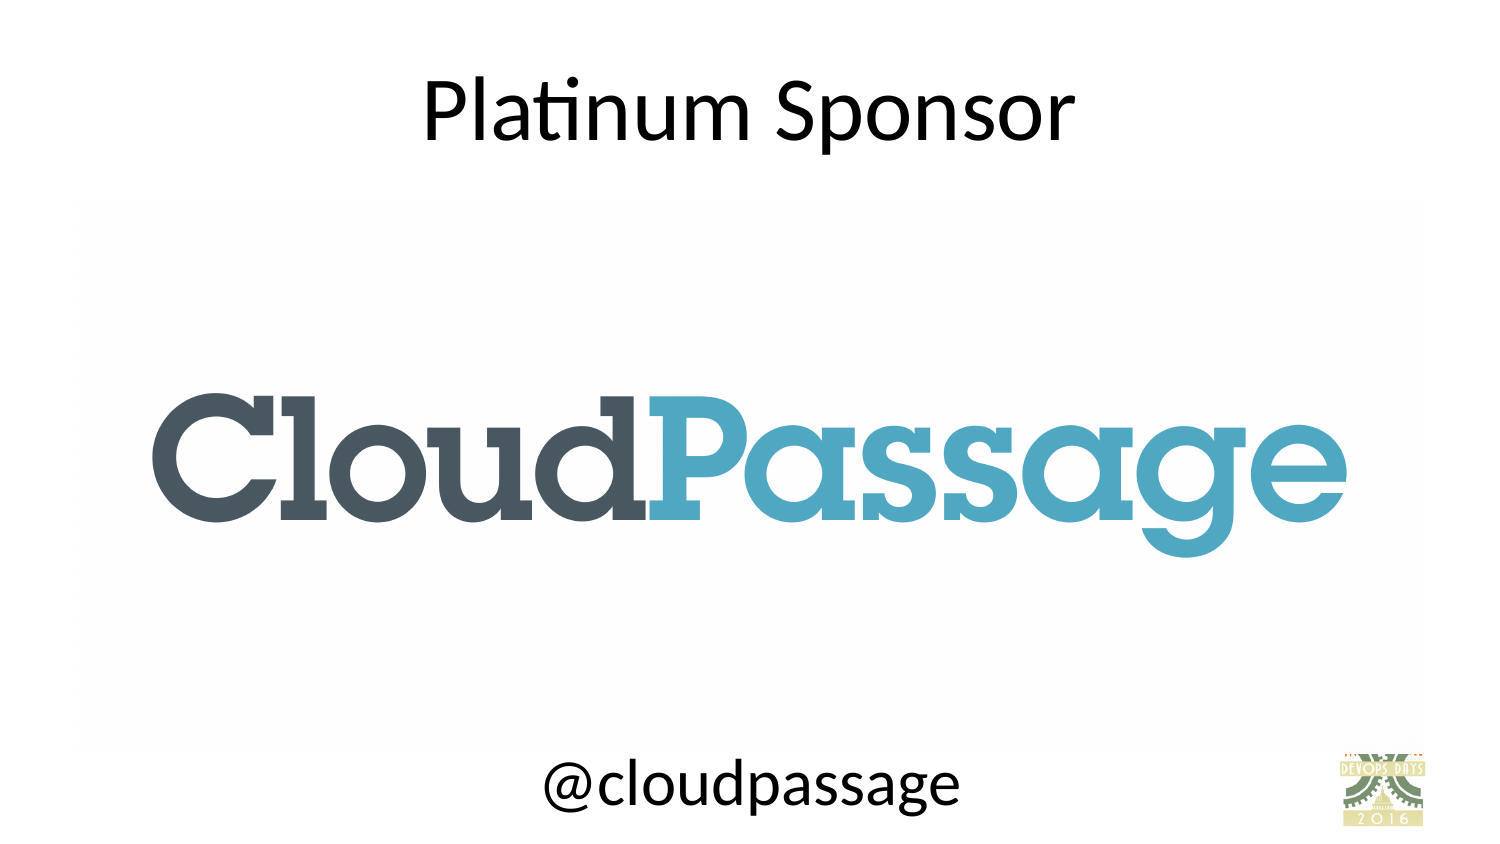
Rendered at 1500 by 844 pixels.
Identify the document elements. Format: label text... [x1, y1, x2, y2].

text_box @cloudpassage [512, 763, 988, 827]
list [74, 196, 1426, 754]
title Platinum Sponsor [75, 33, 1425, 175]
picture [1336, 716, 1430, 837]
